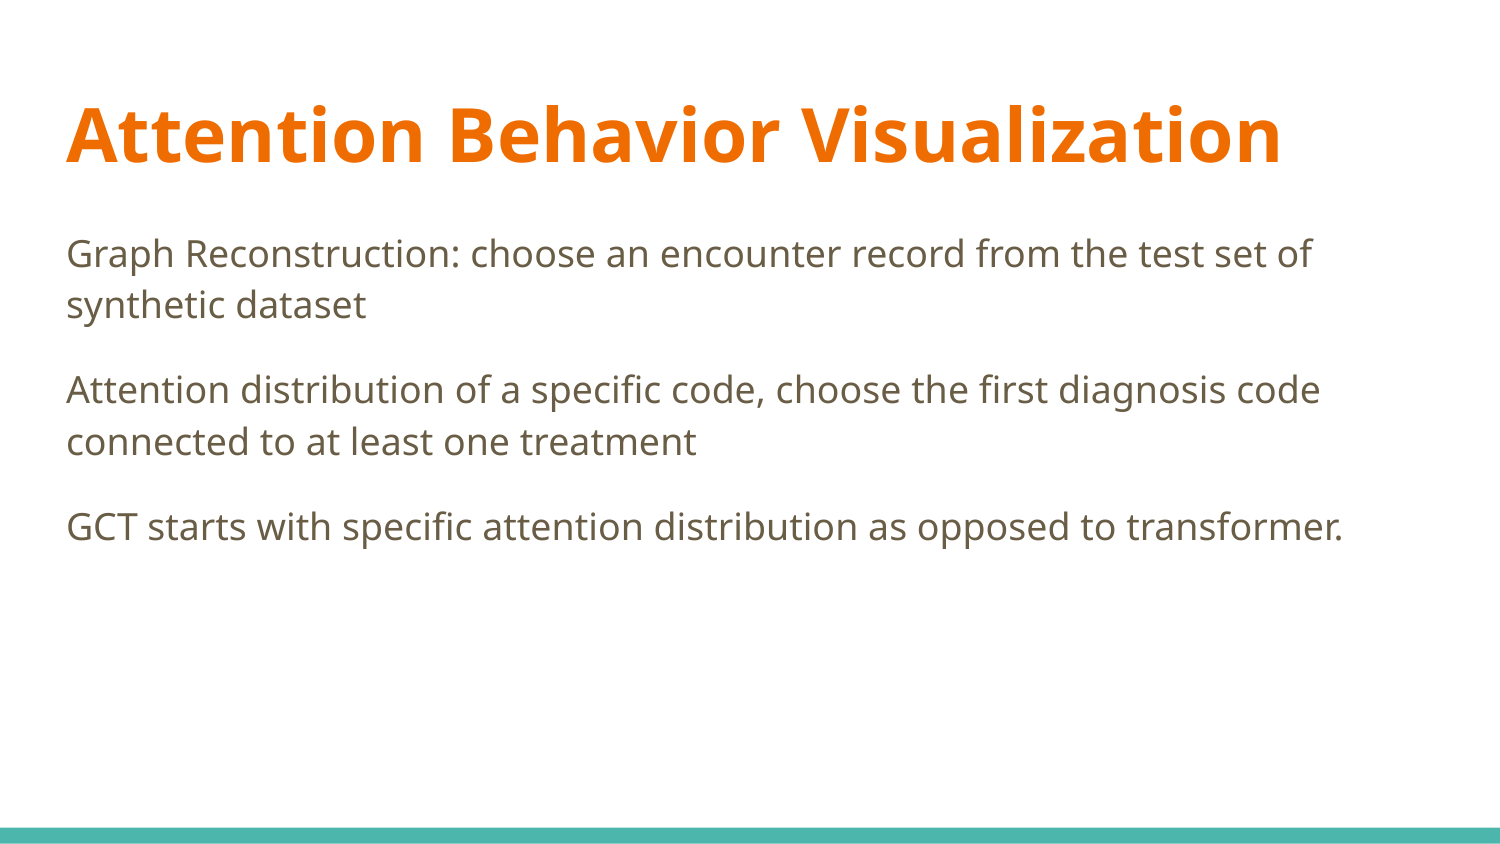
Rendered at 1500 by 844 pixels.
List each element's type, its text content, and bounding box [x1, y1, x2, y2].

title Attention Behavior Visualization [51, 72, 1449, 189]
list Graph Reconstruction: choose an encounter record from the test set of synthetic dataset Attention distribution of a specific code, choose the first diagnosis code connected to at least one treatment GCT starts with specific attention distribution as opposed to transformer. [51, 207, 1449, 750]
